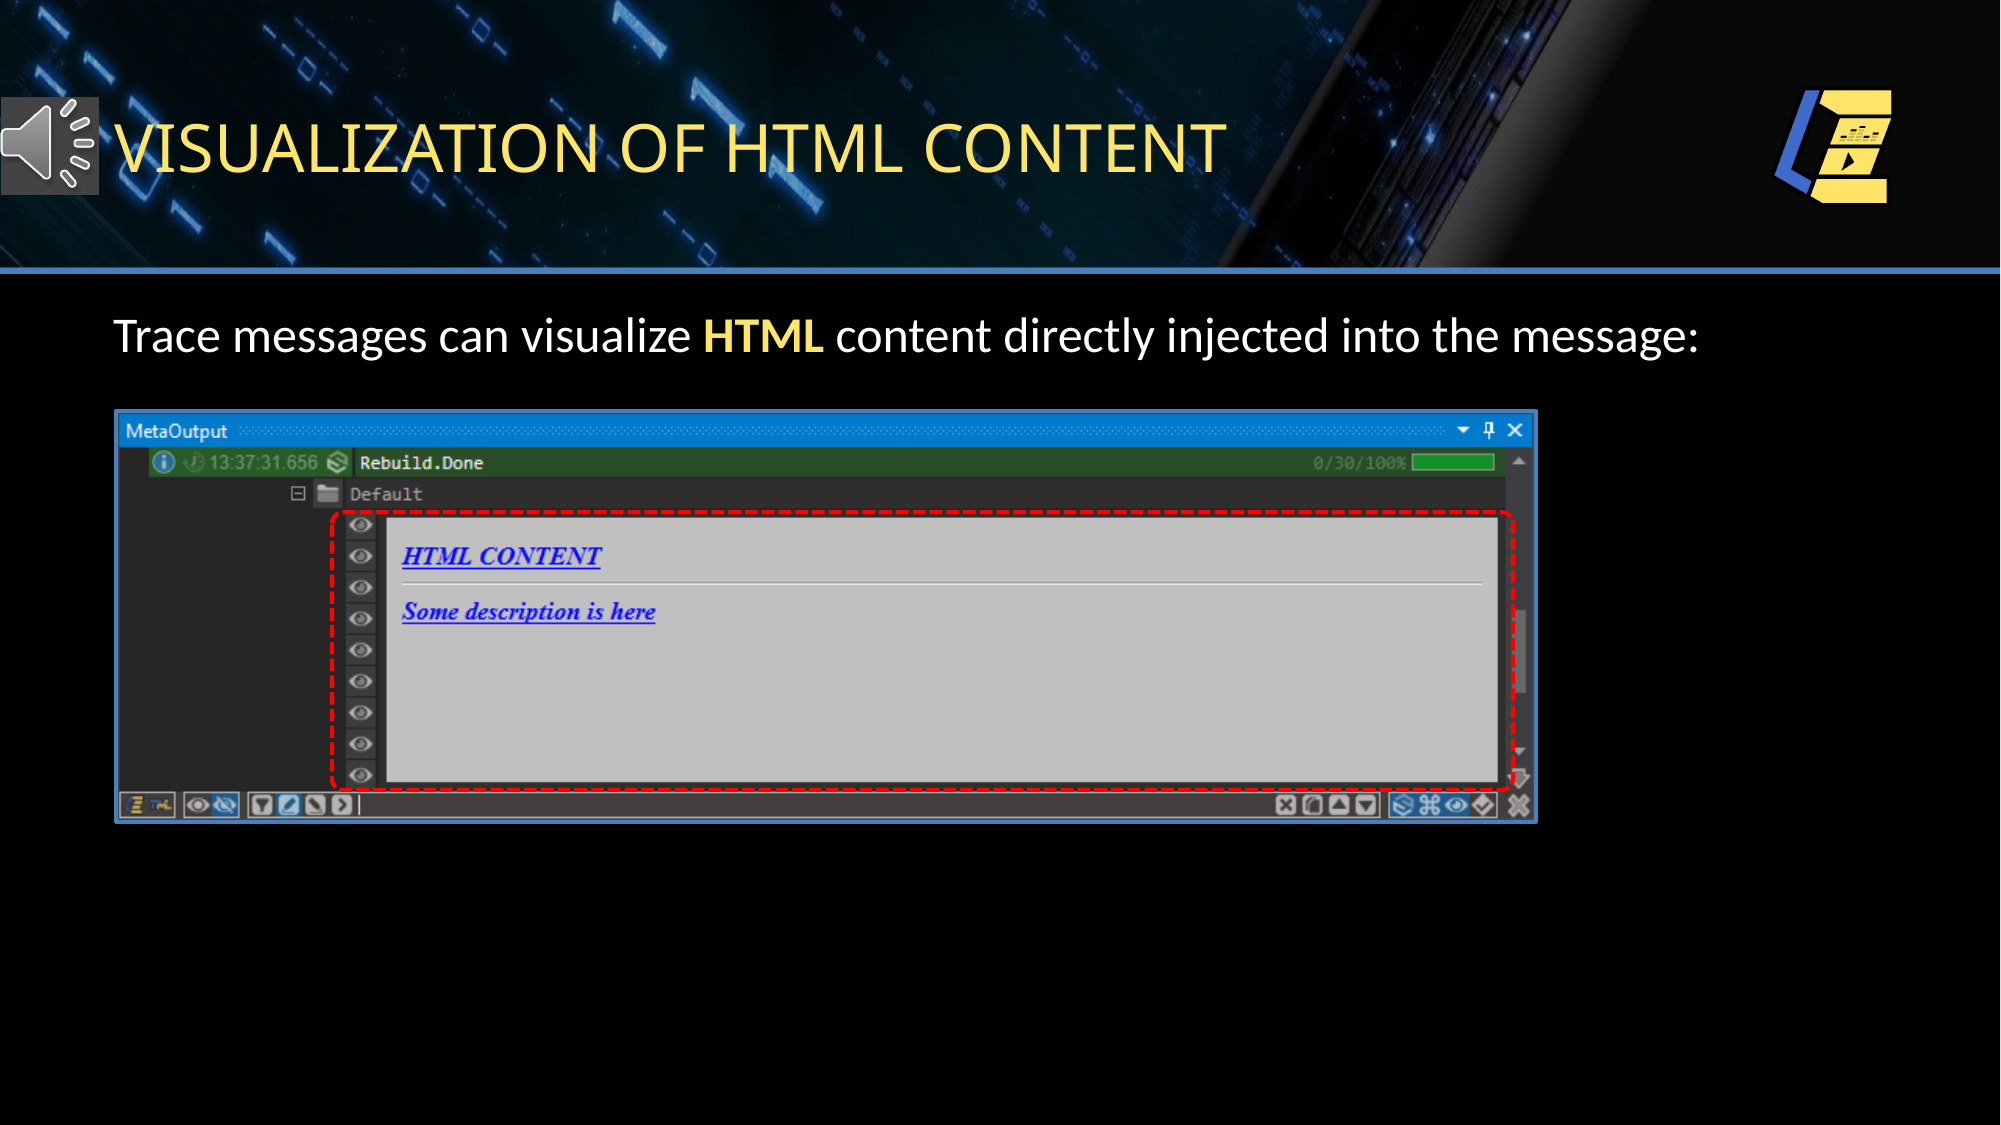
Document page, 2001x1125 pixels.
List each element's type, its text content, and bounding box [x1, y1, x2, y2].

picture [0, 0, 2001, 1125]
list Trace messages can visualize HTML content directly injected into the message: [98, 295, 1902, 1064]
title VISUALIZATION OF HTML CONTENT [99, 62, 1904, 230]
